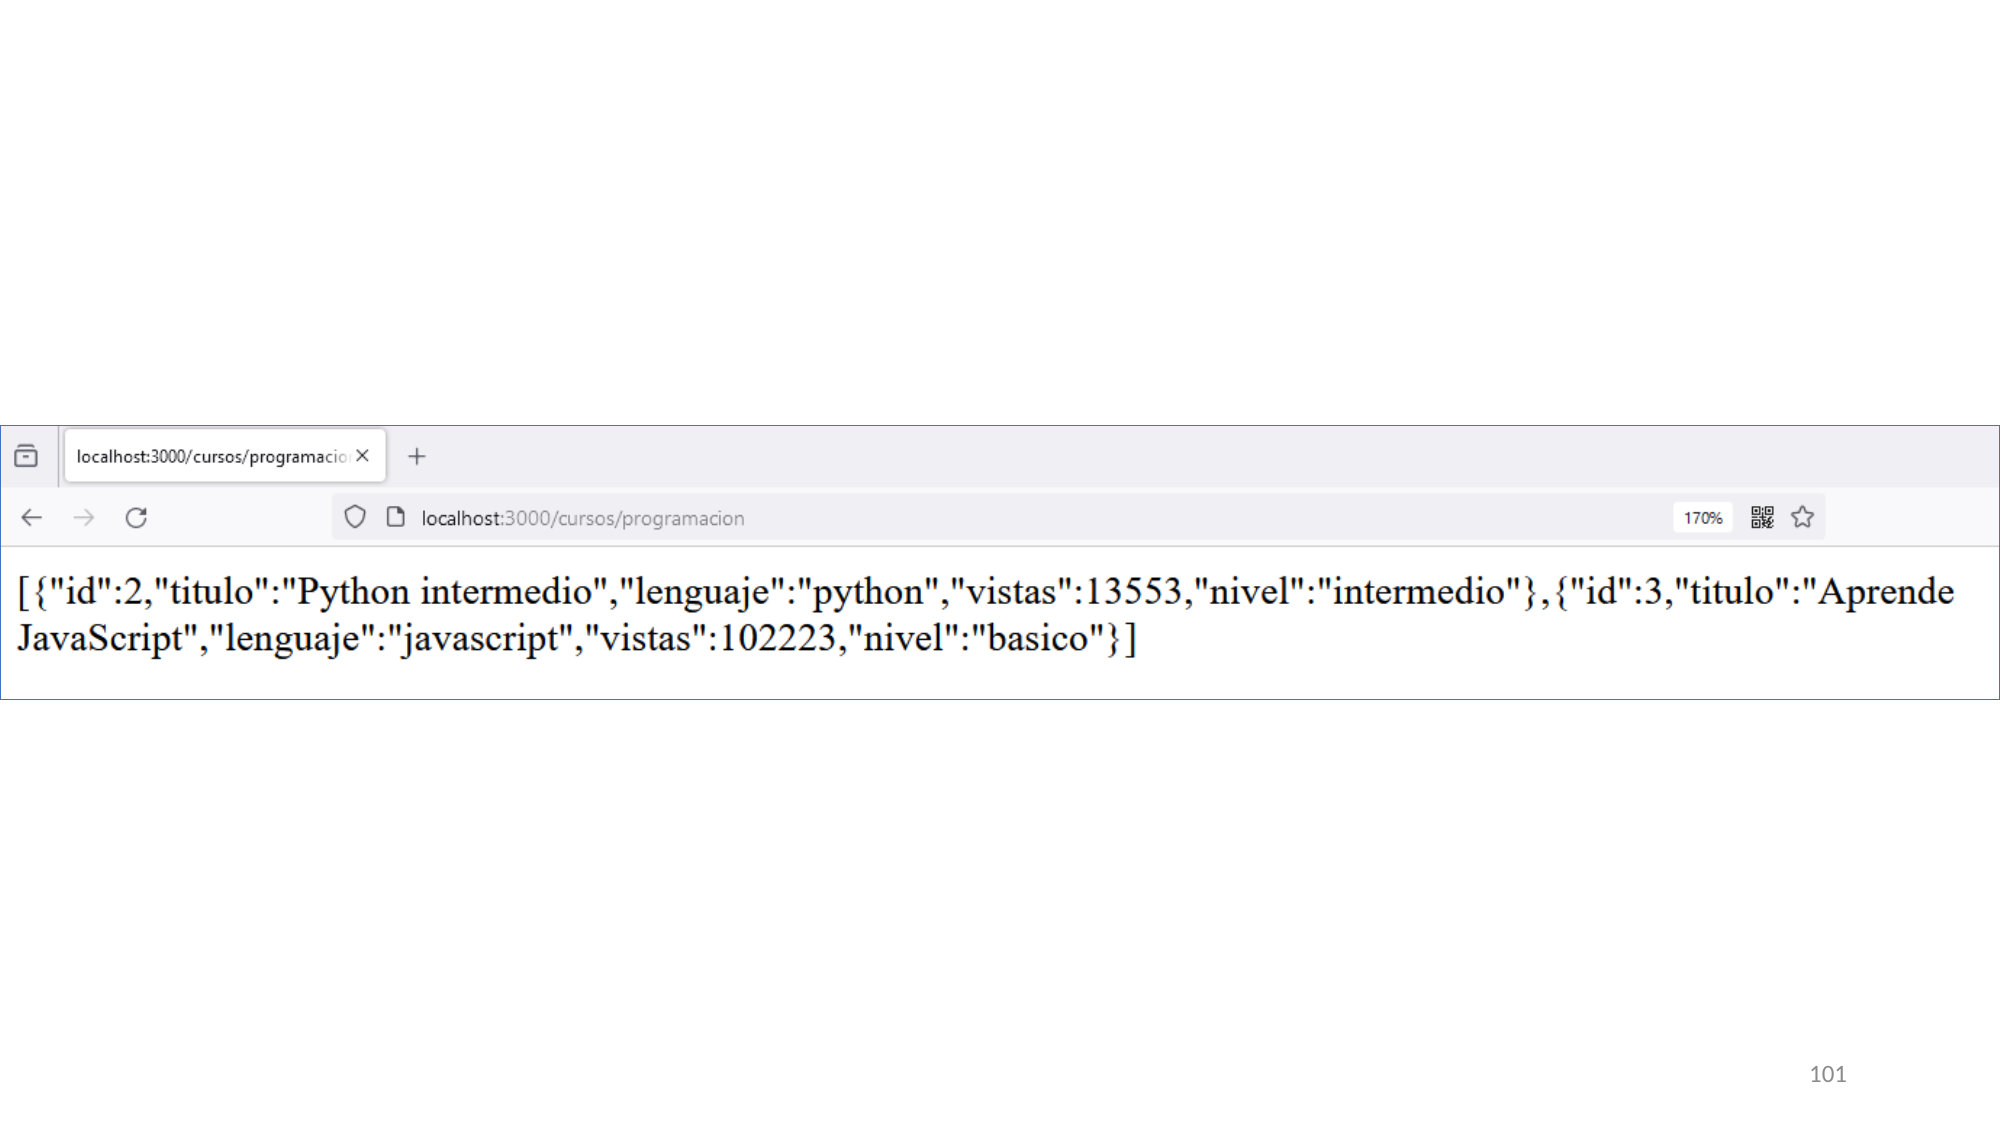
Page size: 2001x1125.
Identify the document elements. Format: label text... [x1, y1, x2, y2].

picture [0, 425, 2000, 700]
slide_number 101 [1412, 1042, 1863, 1103]
